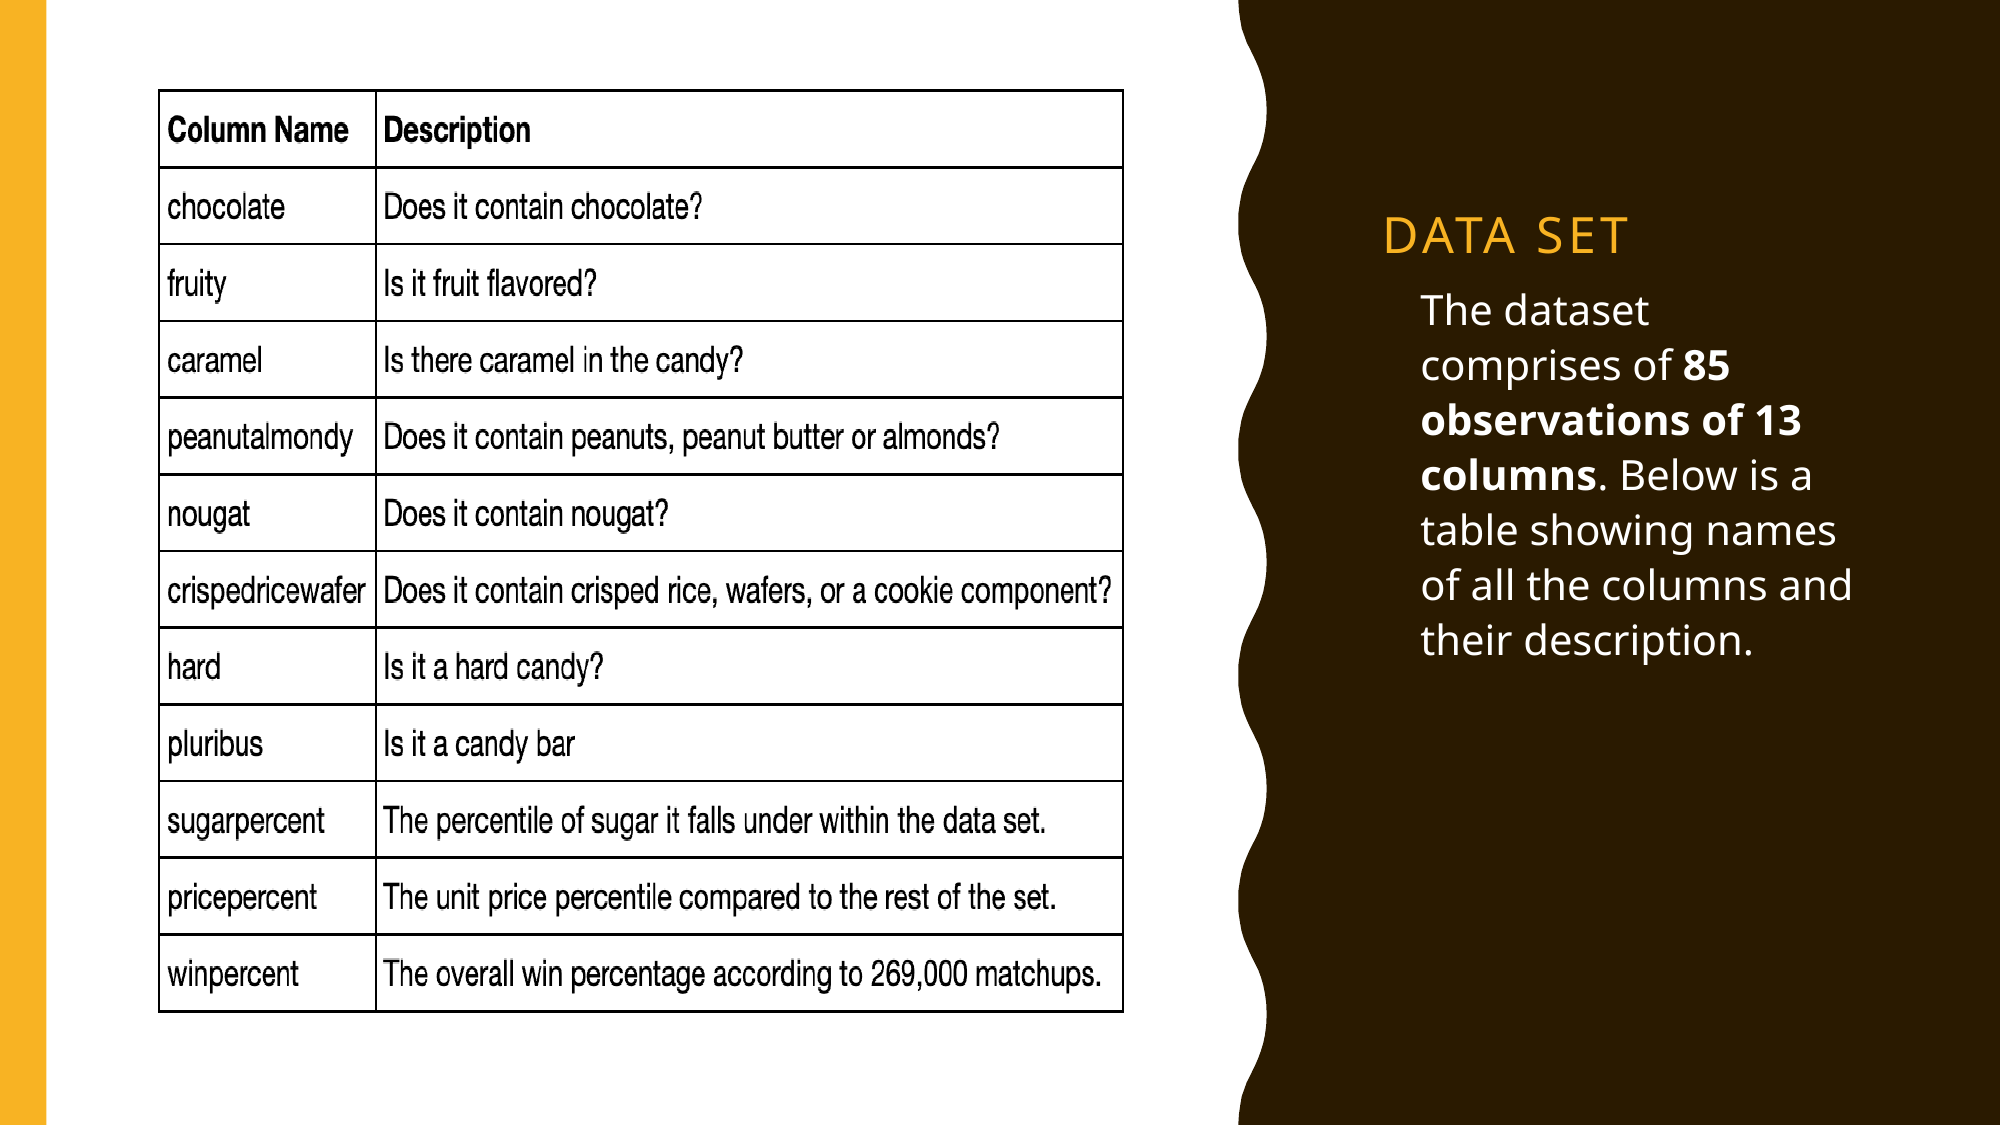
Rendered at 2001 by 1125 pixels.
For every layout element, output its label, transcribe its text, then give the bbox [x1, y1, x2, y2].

title Data Set [1368, 75, 1875, 271]
text_box [1238, 0, 2000, 1125]
text_box [47, 0, 1266, 1125]
text_box [0, 0, 47, 1125]
picture [151, 74, 1133, 1021]
list The dataset comprises of 85 observations of 13 columns. Below is a table showing names of all the columns and their description. [1368, 271, 1875, 965]
